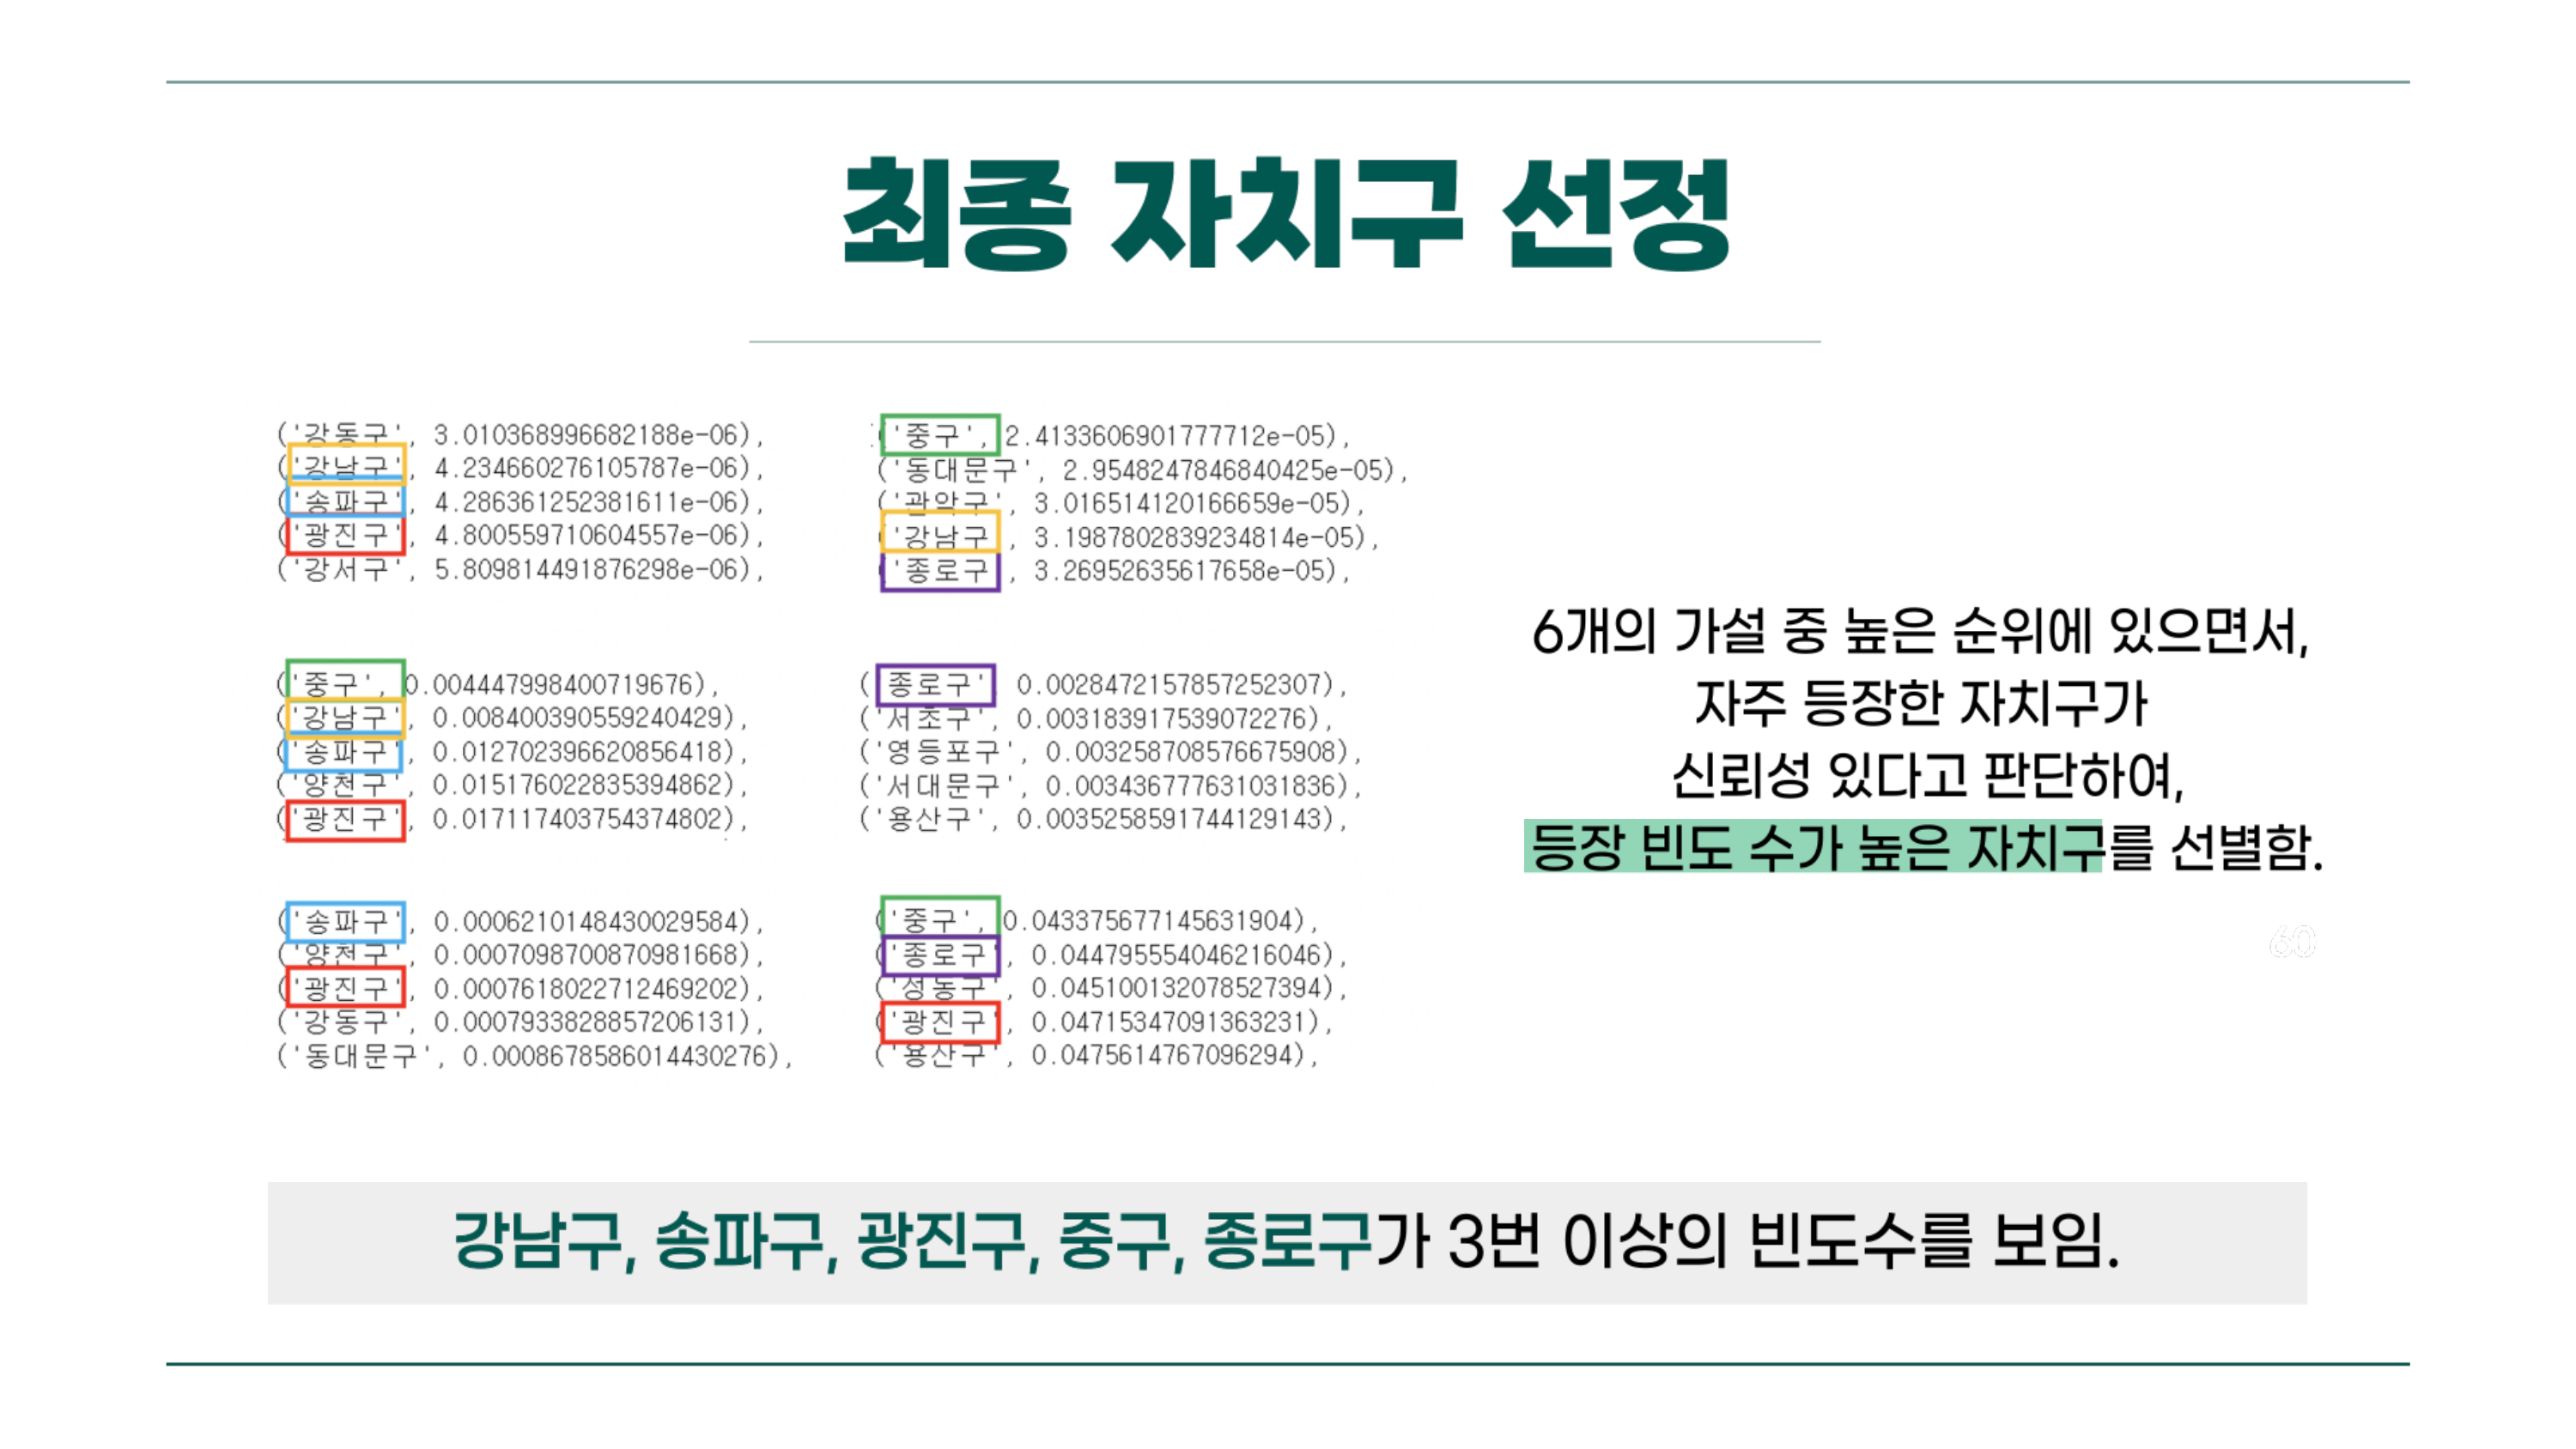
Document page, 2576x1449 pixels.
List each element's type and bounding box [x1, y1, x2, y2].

text_box [267, 1182, 2308, 1305]
text_box [166, 1358, 2410, 1370]
text_box [166, 76, 2410, 88]
text_box [748, 339, 1821, 344]
text_box [225, 393, 1435, 1089]
picture [2217, 912, 2331, 974]
picture [1486, 587, 2346, 897]
picture [466, 103, 1790, 332]
